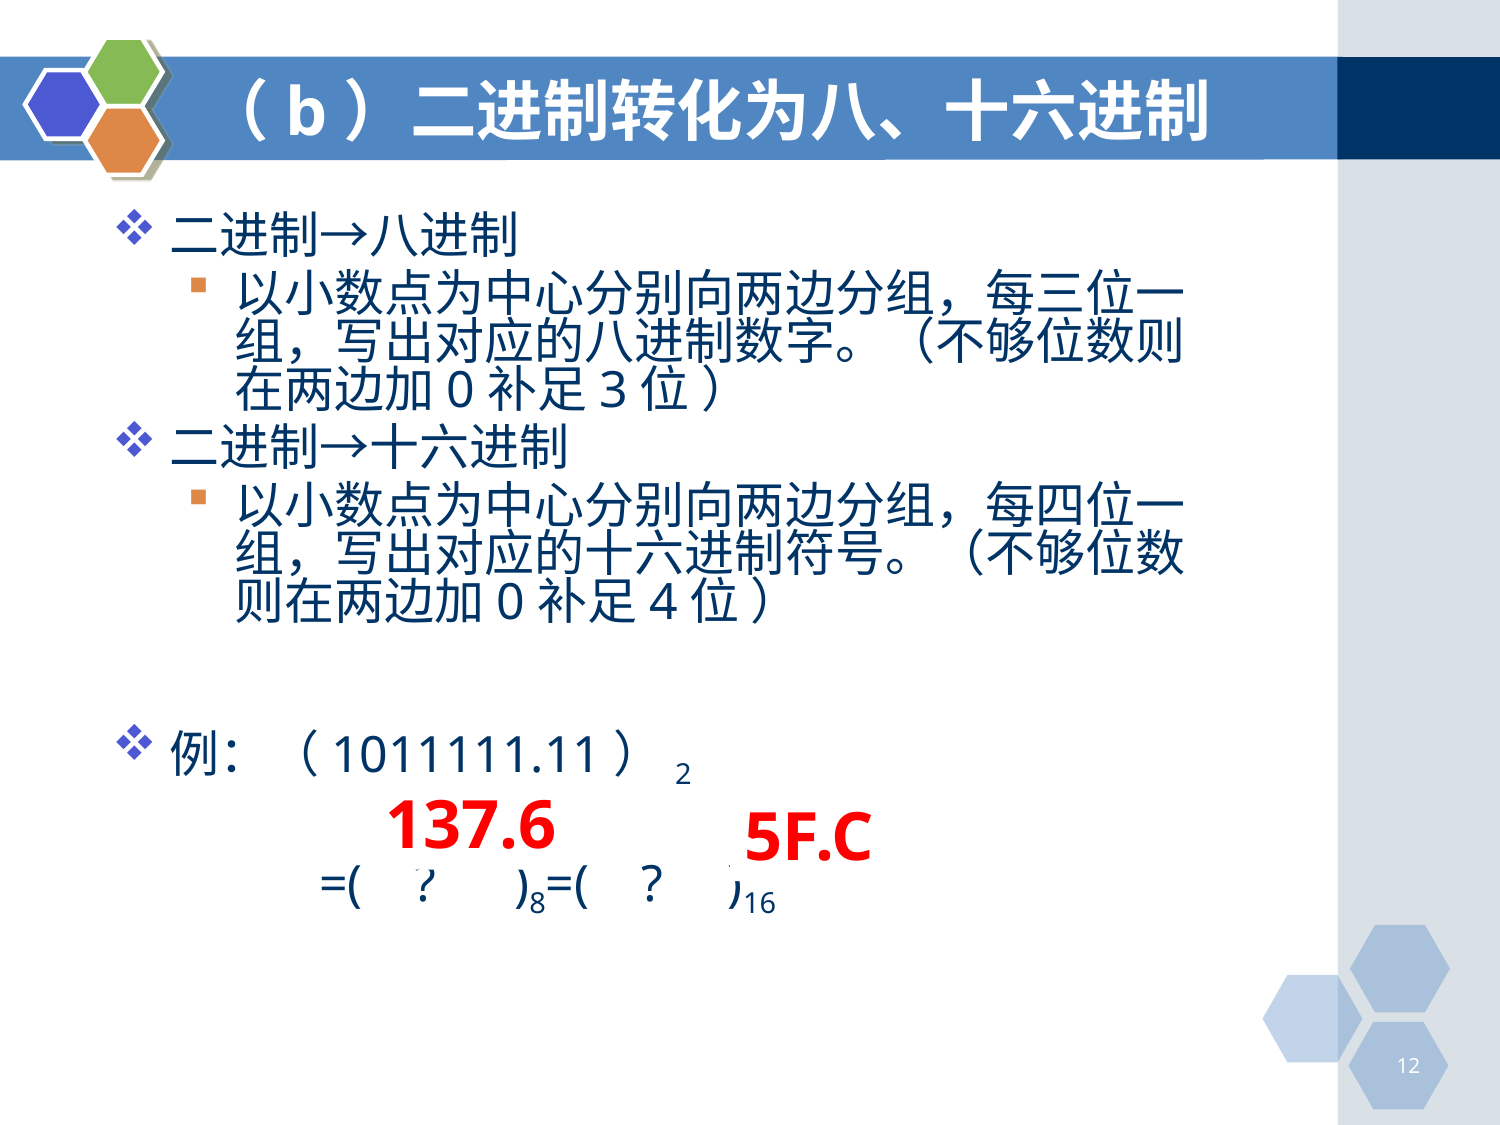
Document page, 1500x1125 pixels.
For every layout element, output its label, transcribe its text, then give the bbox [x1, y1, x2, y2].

text_box 137.6 [370, 774, 572, 870]
title （b）二进制转化为八、十六进制 [187, 62, 1288, 156]
text_box 5F.C [729, 786, 889, 882]
slide_number 12 [1359, 1044, 1436, 1083]
list 二进制→八进制 以小数点为中心分别向两边分组，每三位一组，写出对应的八进制数字。（不够位数则在两边加0补足3位 ） 二进制→十六进制 以小数点为中心分别向两边分组，每四位一组，写出对应的十六进制符号。（不够位数则在两边加0补足4位 ） 例：（1011111.11）2 =( ? )8=( ? )16 [97, 207, 1237, 920]
